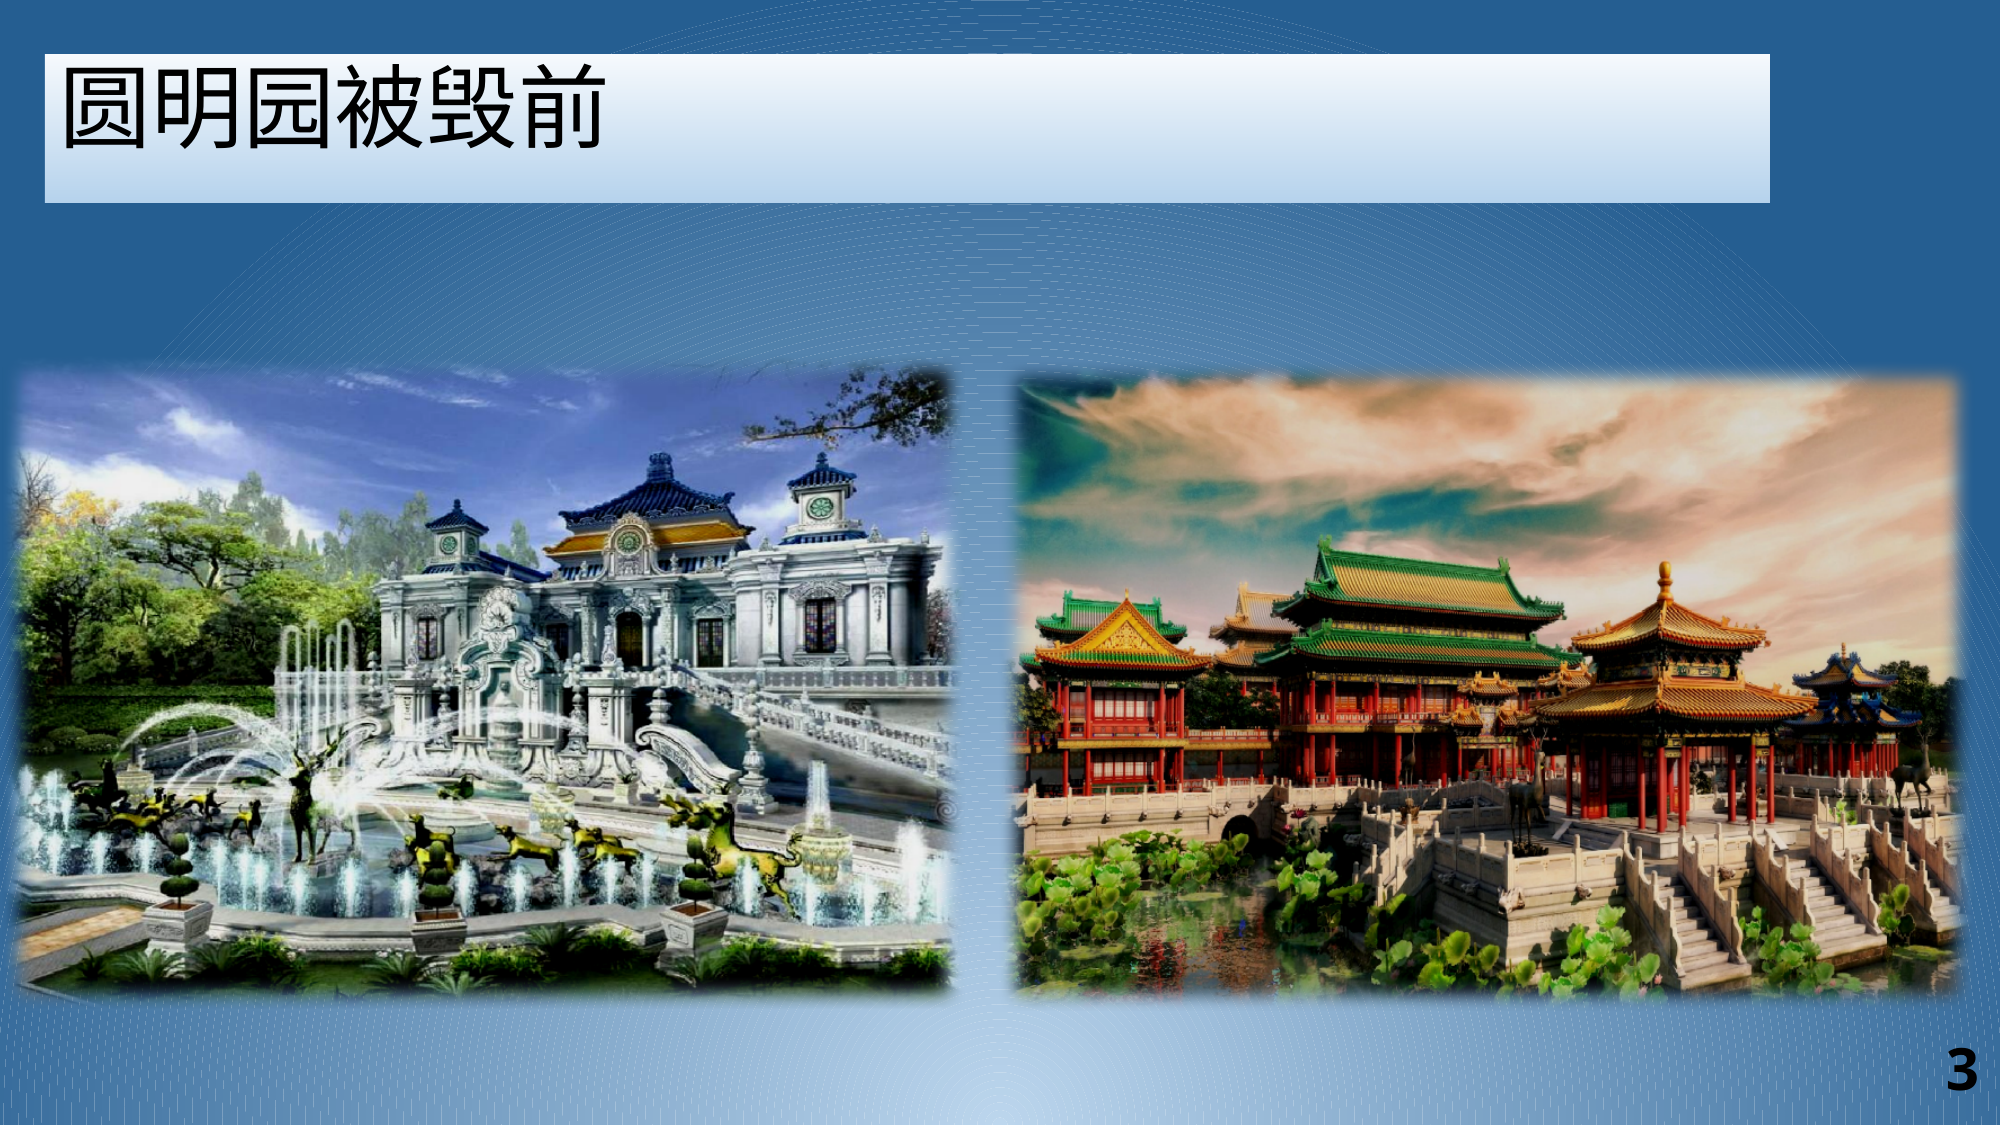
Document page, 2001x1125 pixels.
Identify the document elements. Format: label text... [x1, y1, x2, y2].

picture [999, 360, 1975, 1011]
picture [2, 354, 965, 1011]
text_box 3 [1931, 1024, 1994, 1110]
text_box 圆明园被毁前 [44, 54, 1770, 203]
